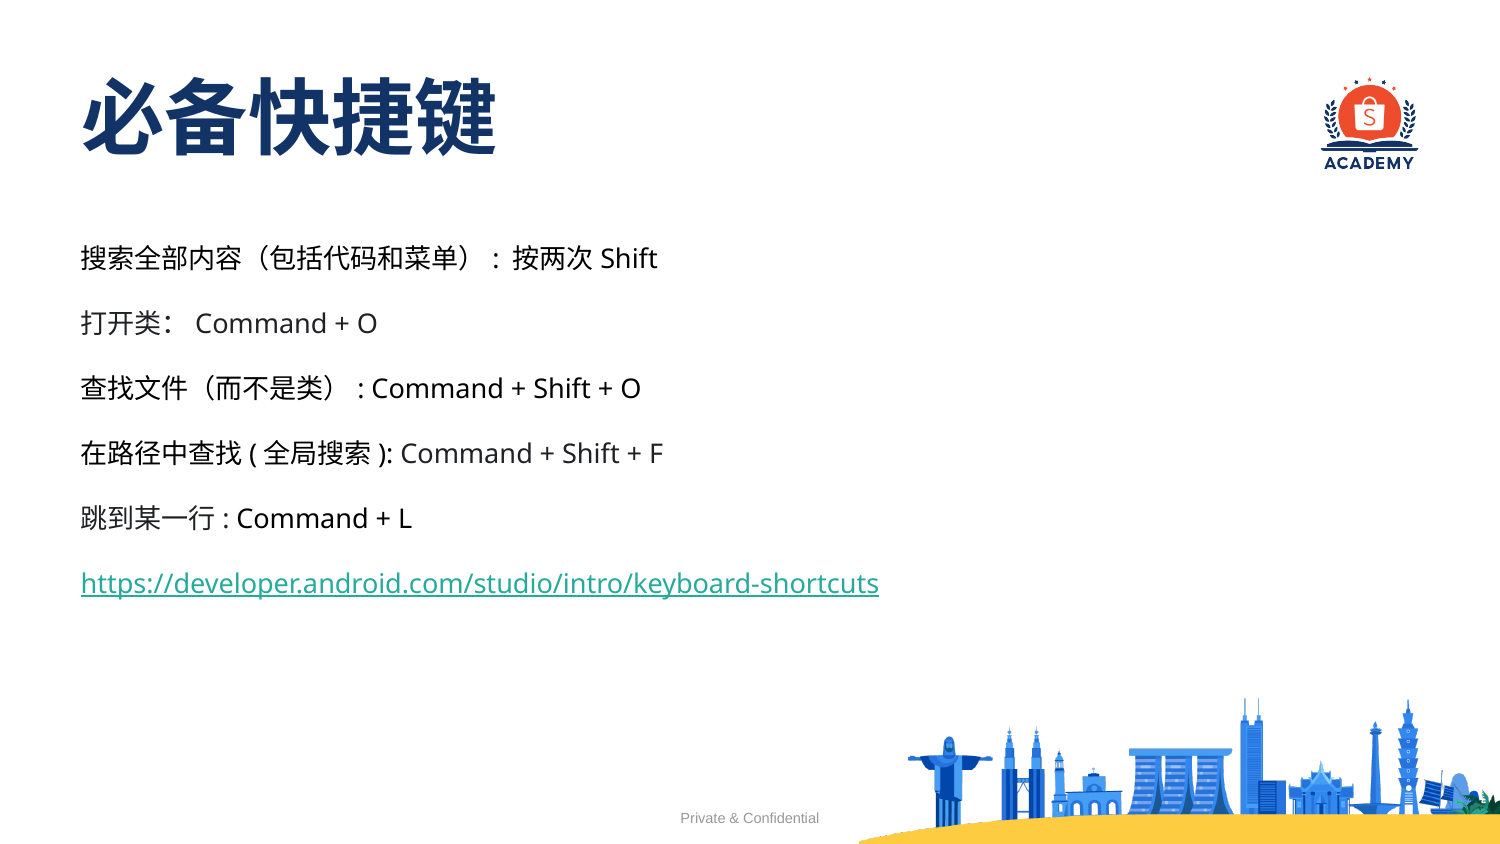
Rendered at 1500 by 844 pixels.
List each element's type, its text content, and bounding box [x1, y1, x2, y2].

picture [1292, 47, 1448, 203]
picture [859, 688, 1500, 844]
list 搜索全部内容（包括代码和菜单）: 按两次Shift 打开类：Command + O 查找文件（而不是类）: Command + Shift + O 在路径中查找(全局搜索): Command + Shift + F 跳到某一行: Command + L https://developer.android.com/studio/intro/keyboard-shortcuts [77, 205, 1186, 787]
title 必备快捷键 [78, 62, 912, 198]
